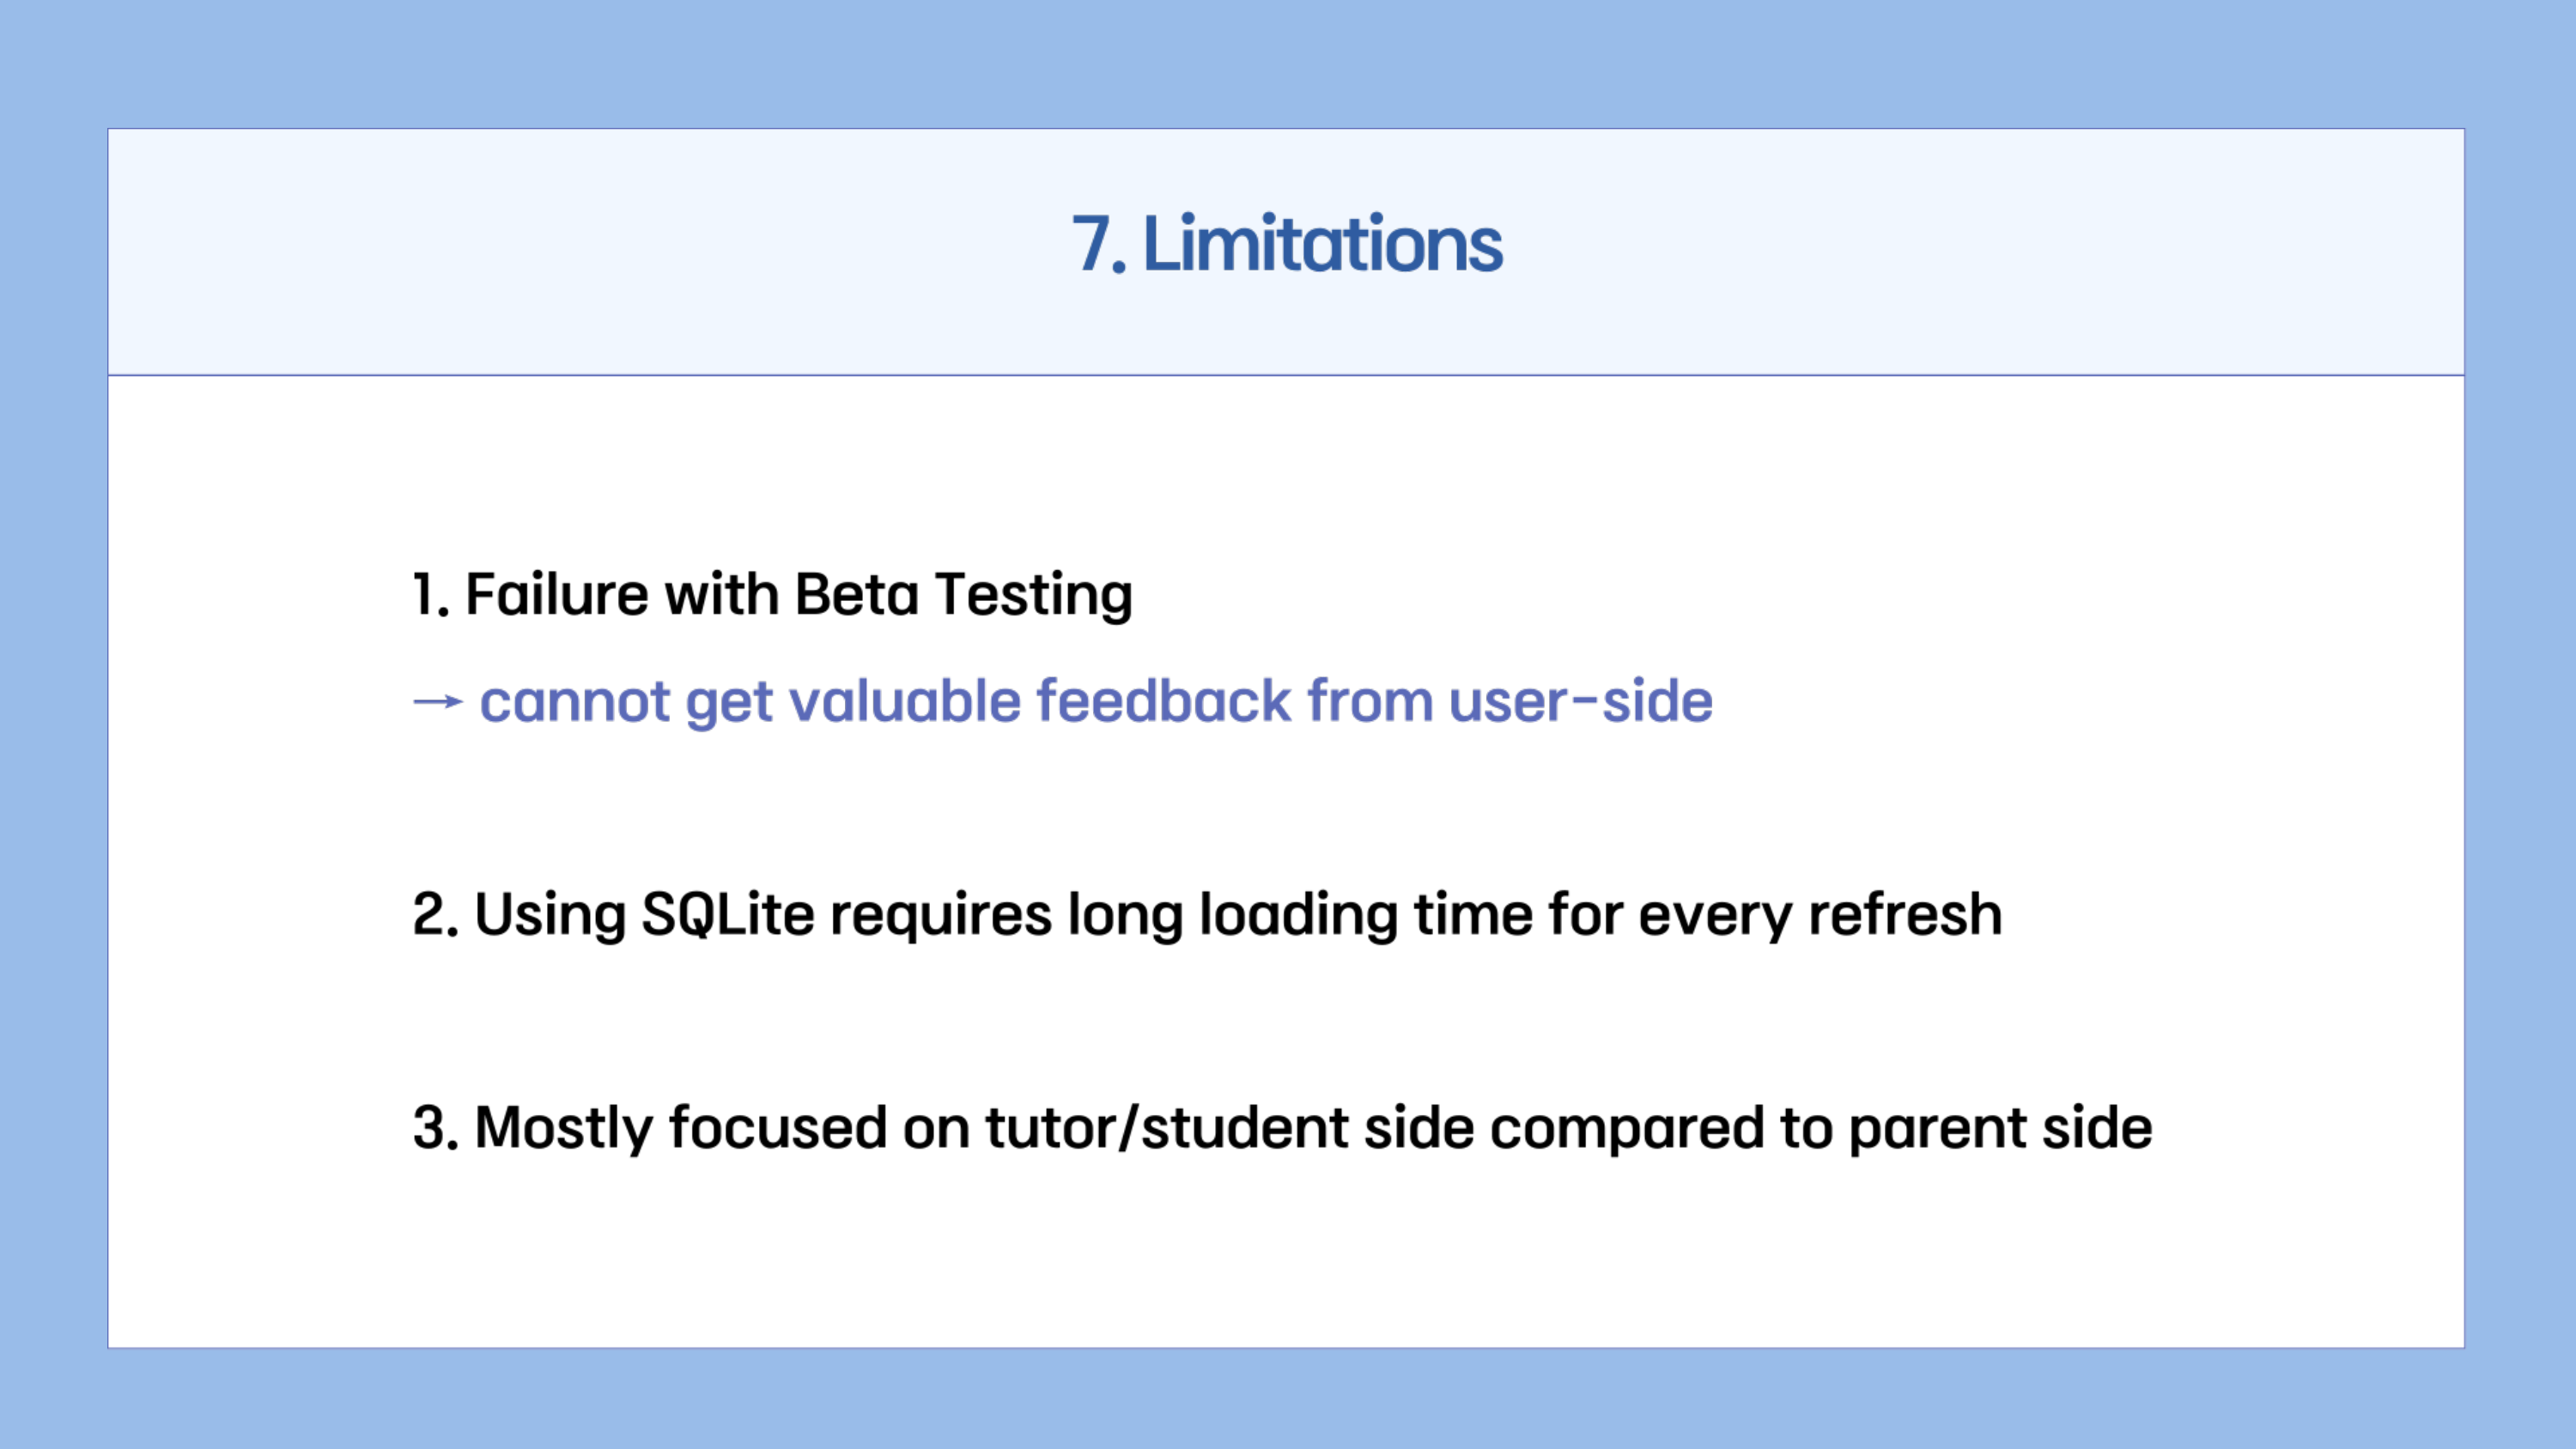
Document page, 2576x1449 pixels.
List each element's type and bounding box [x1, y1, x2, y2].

picture [106, 128, 2468, 1351]
